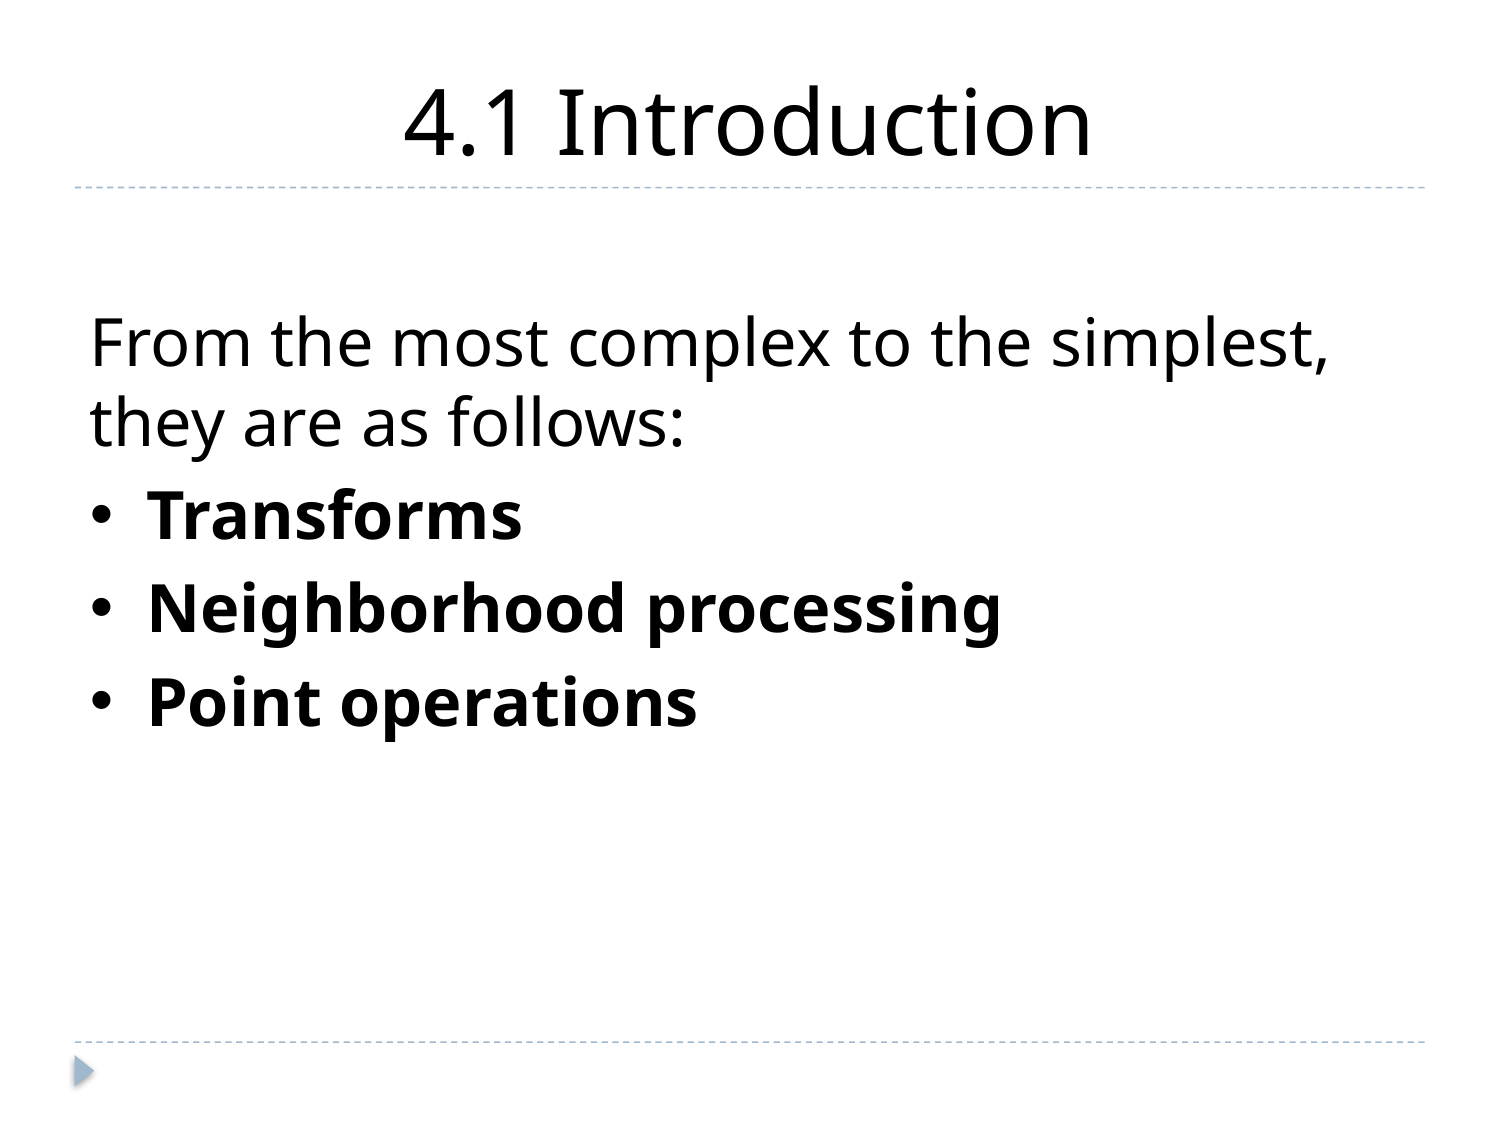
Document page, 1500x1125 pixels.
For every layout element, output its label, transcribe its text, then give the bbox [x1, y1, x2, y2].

text_box 4.1 Introduction [74, 24, 1425, 213]
text_box From the most complex to the simplest, they are as follows: Transforms Neighborhood processing Point operations [75, 212, 1463, 955]
text_box Ch4-p.65-66 [75, 1062, 325, 1113]
